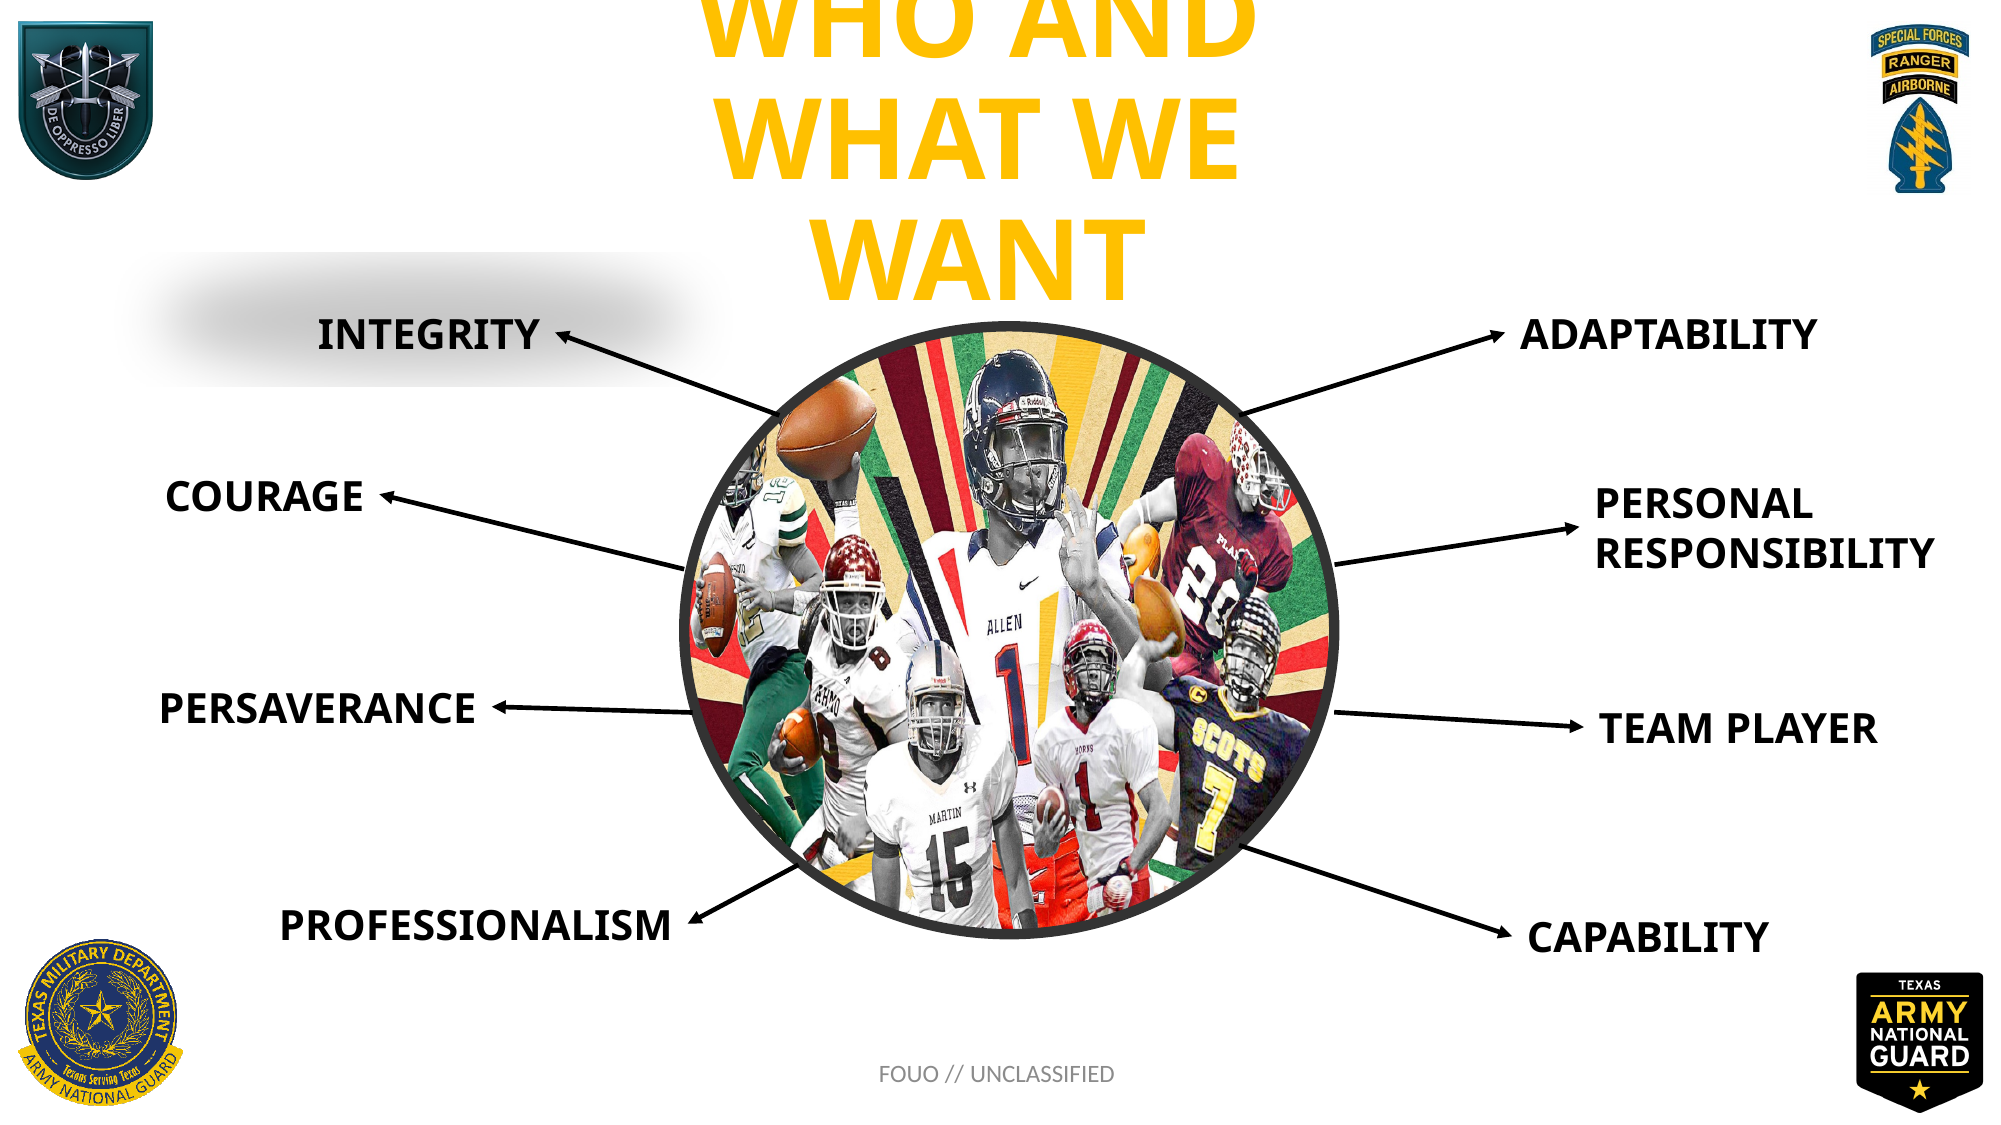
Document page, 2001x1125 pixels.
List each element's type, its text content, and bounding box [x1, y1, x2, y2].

picture [684, 326, 1335, 935]
text_box PERSAVERANCE [143, 674, 492, 740]
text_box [696, 864, 799, 925]
picture [18, 939, 183, 1106]
text_box COURAGE [149, 461, 380, 527]
title WHO AND WHAT WE WANT [517, 0, 1440, 332]
text_box TEAM PLAYER [1583, 694, 1894, 760]
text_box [508, 707, 693, 713]
picture [18, 21, 153, 180]
text_box PROFESSIONALISM [264, 891, 688, 957]
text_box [1334, 712, 1572, 728]
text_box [1238, 845, 1504, 937]
footer FOUO // UNCLASSIFIED [662, 1042, 1338, 1103]
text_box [558, 332, 780, 416]
text_box CAPABILITY [1512, 903, 1785, 969]
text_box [387, 494, 685, 570]
text_box PERSONAL RESPONSIBILITY [1579, 469, 1951, 585]
picture [1867, 21, 1971, 195]
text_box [1334, 527, 1574, 565]
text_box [1239, 332, 1496, 416]
picture [1816, 933, 2000, 1125]
text_box ADAPTABILITY [1505, 300, 1833, 365]
text_box INTEGRITY [303, 300, 556, 365]
